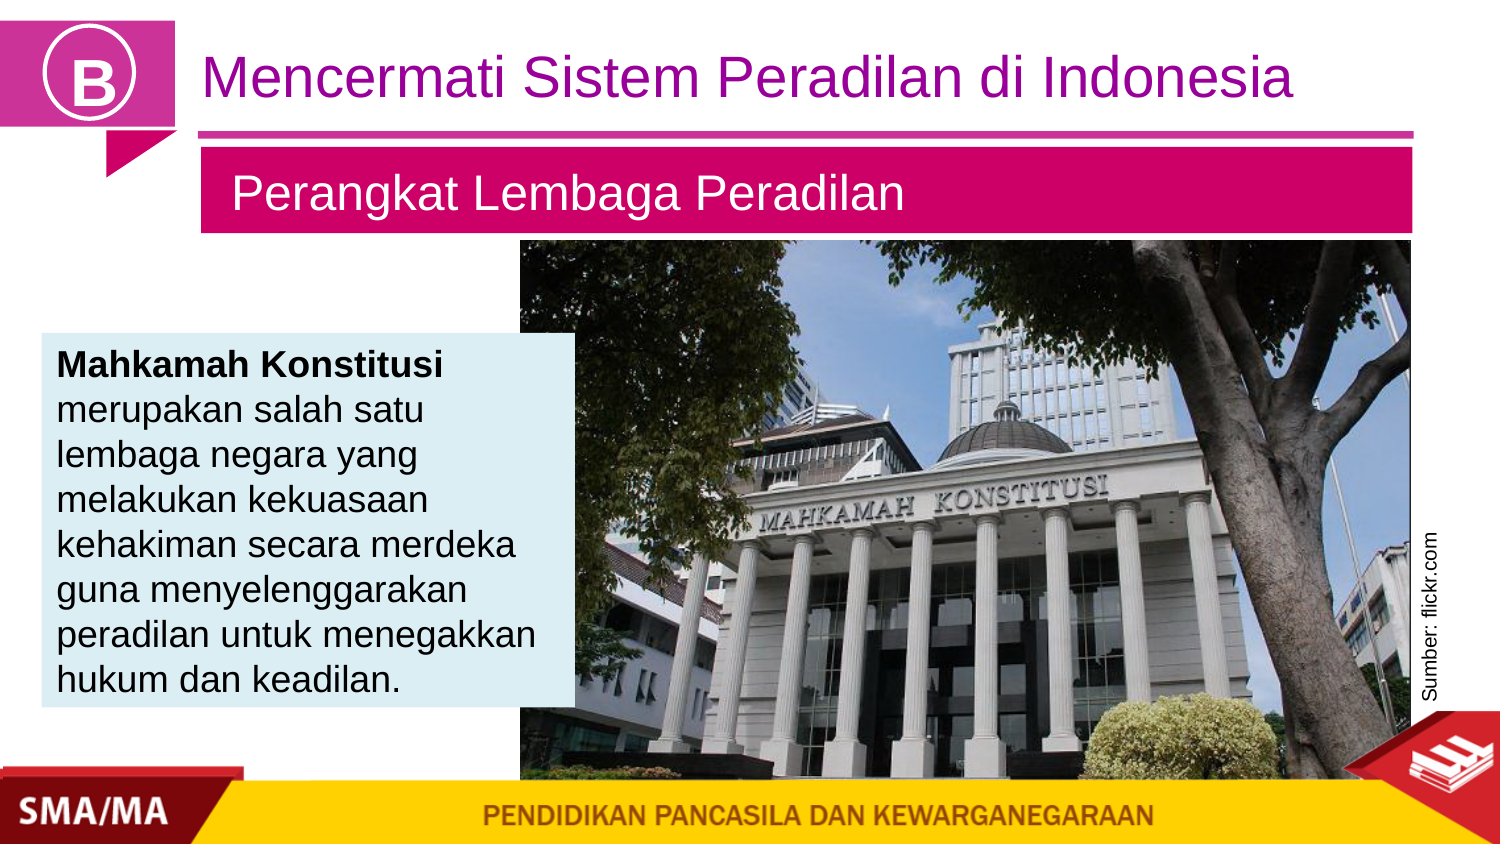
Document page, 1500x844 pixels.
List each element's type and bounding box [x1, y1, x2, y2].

text_box [41, 146, 1450, 704]
text_box [0, 20, 1414, 178]
picture [0, 706, 1500, 844]
